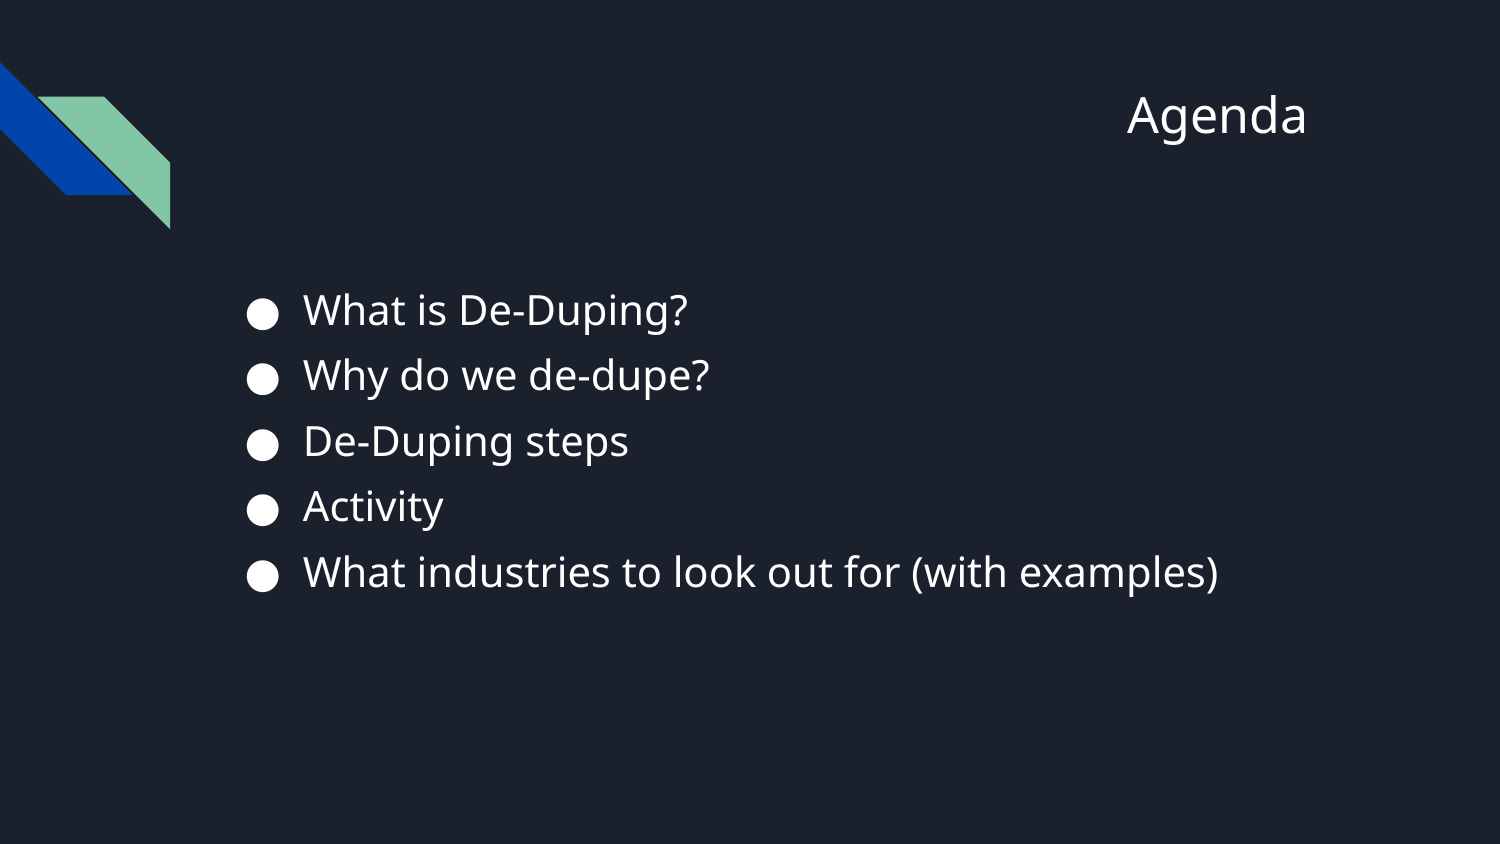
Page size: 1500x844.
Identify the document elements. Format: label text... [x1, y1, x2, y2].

title Agenda [212, 64, 1368, 215]
list What is De-Duping? Why do we de-dupe? De-Duping steps Activity What industries to look out for (with examples) [212, 257, 1368, 735]
